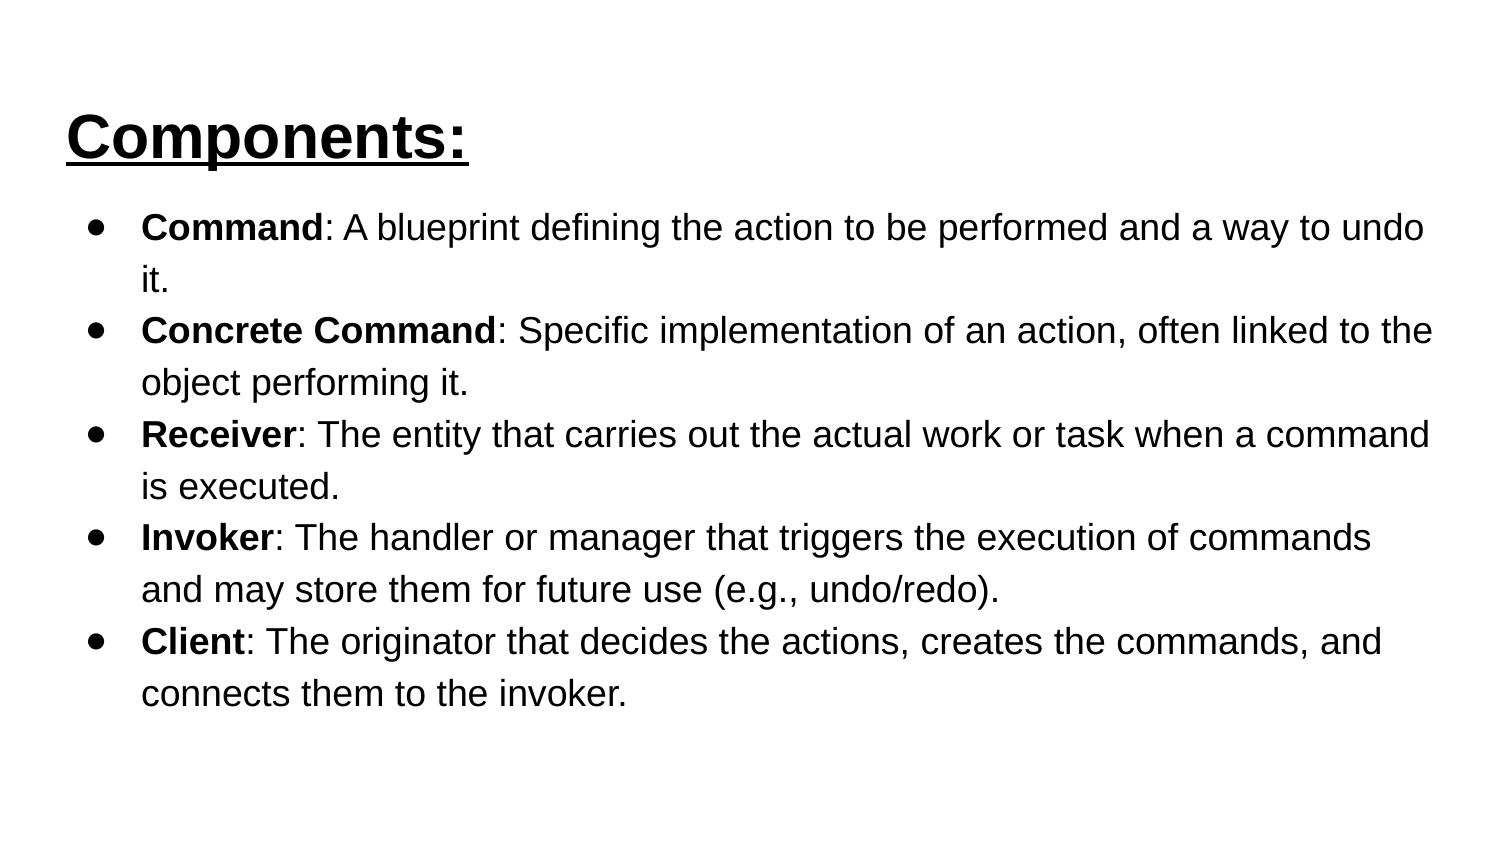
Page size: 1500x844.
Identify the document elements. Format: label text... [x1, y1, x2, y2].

list Components: Command: A blueprint defining the action to be performed and a way to undo it. Concrete Command: Specific implementation of an action, often linked to the object performing it. Receiver: The entity that carries out the actual work or task when a command is executed. Invoker: The handler or manager that triggers the execution of commands and may store them for future use (e.g., undo/redo). Client: The originator that decides the actions, creates the commands, and connects them to the invoker. [51, 70, 1449, 835]
